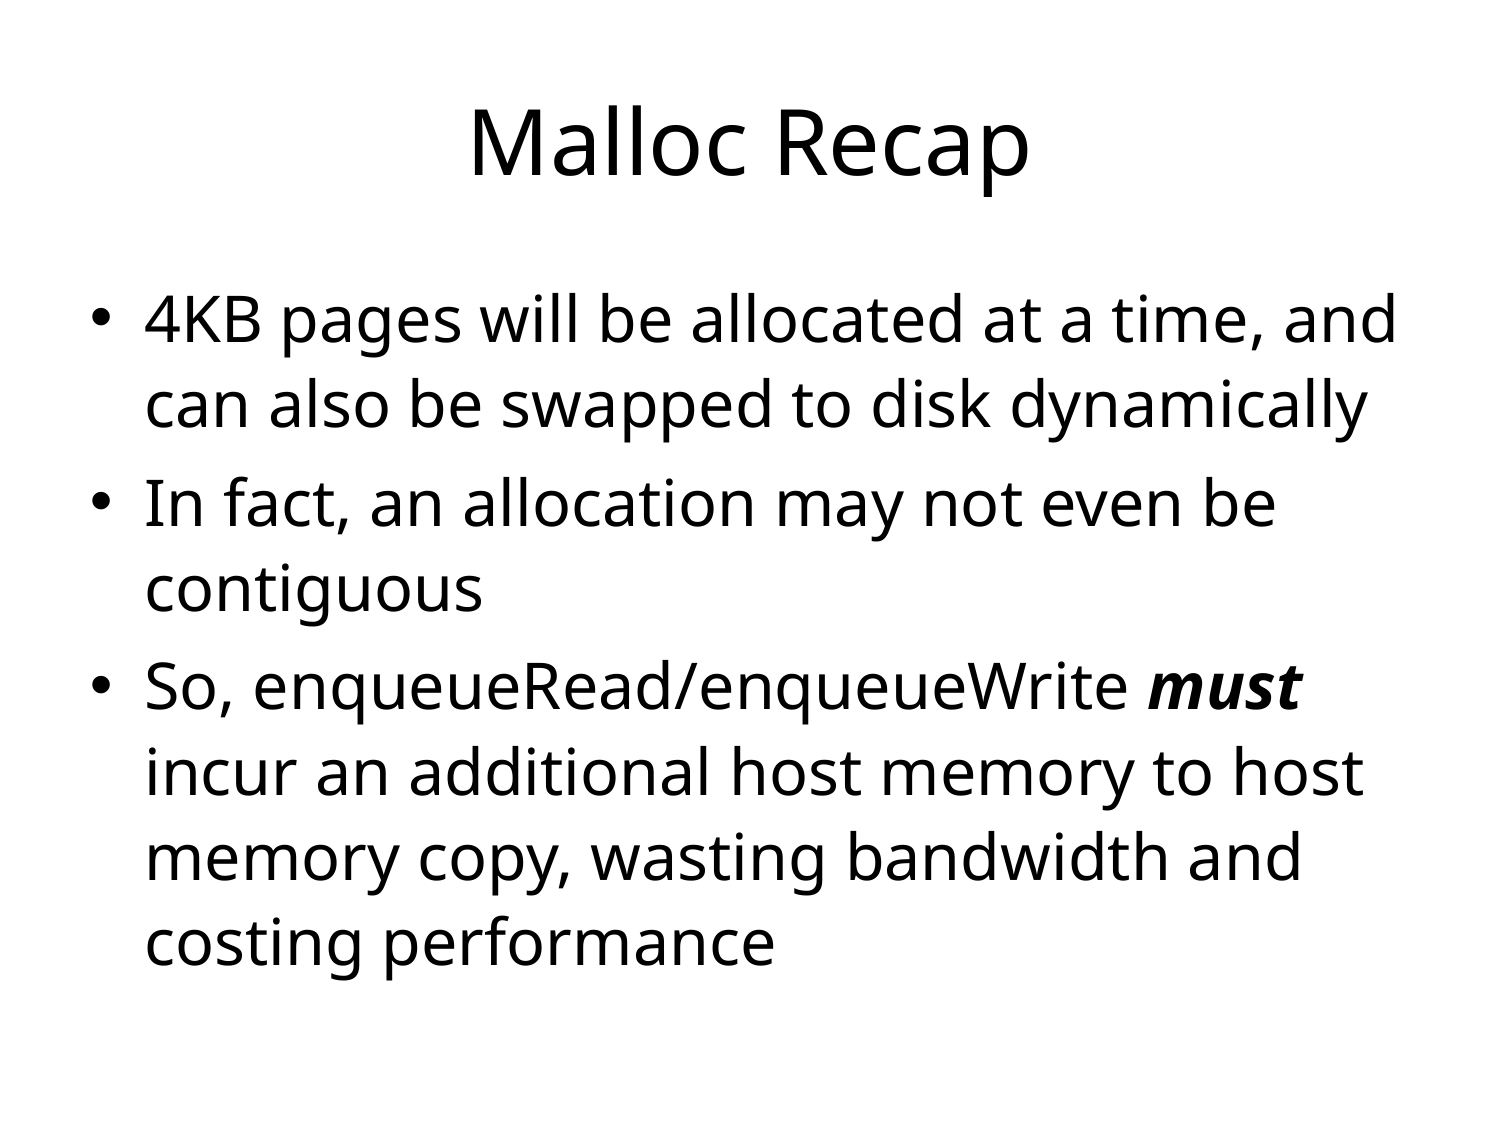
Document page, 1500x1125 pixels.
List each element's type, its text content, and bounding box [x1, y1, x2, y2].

text_box 4KB pages will be allocated at a time, and can also be swapped to disk dynamically In fact, an allocation may not even be contiguous So, enqueueRead/enqueueWrite must incur an additional host memory to host memory copy, wasting bandwidth and costing performance [75, 262, 1425, 1059]
text_box Malloc Recap [75, 45, 1425, 233]
